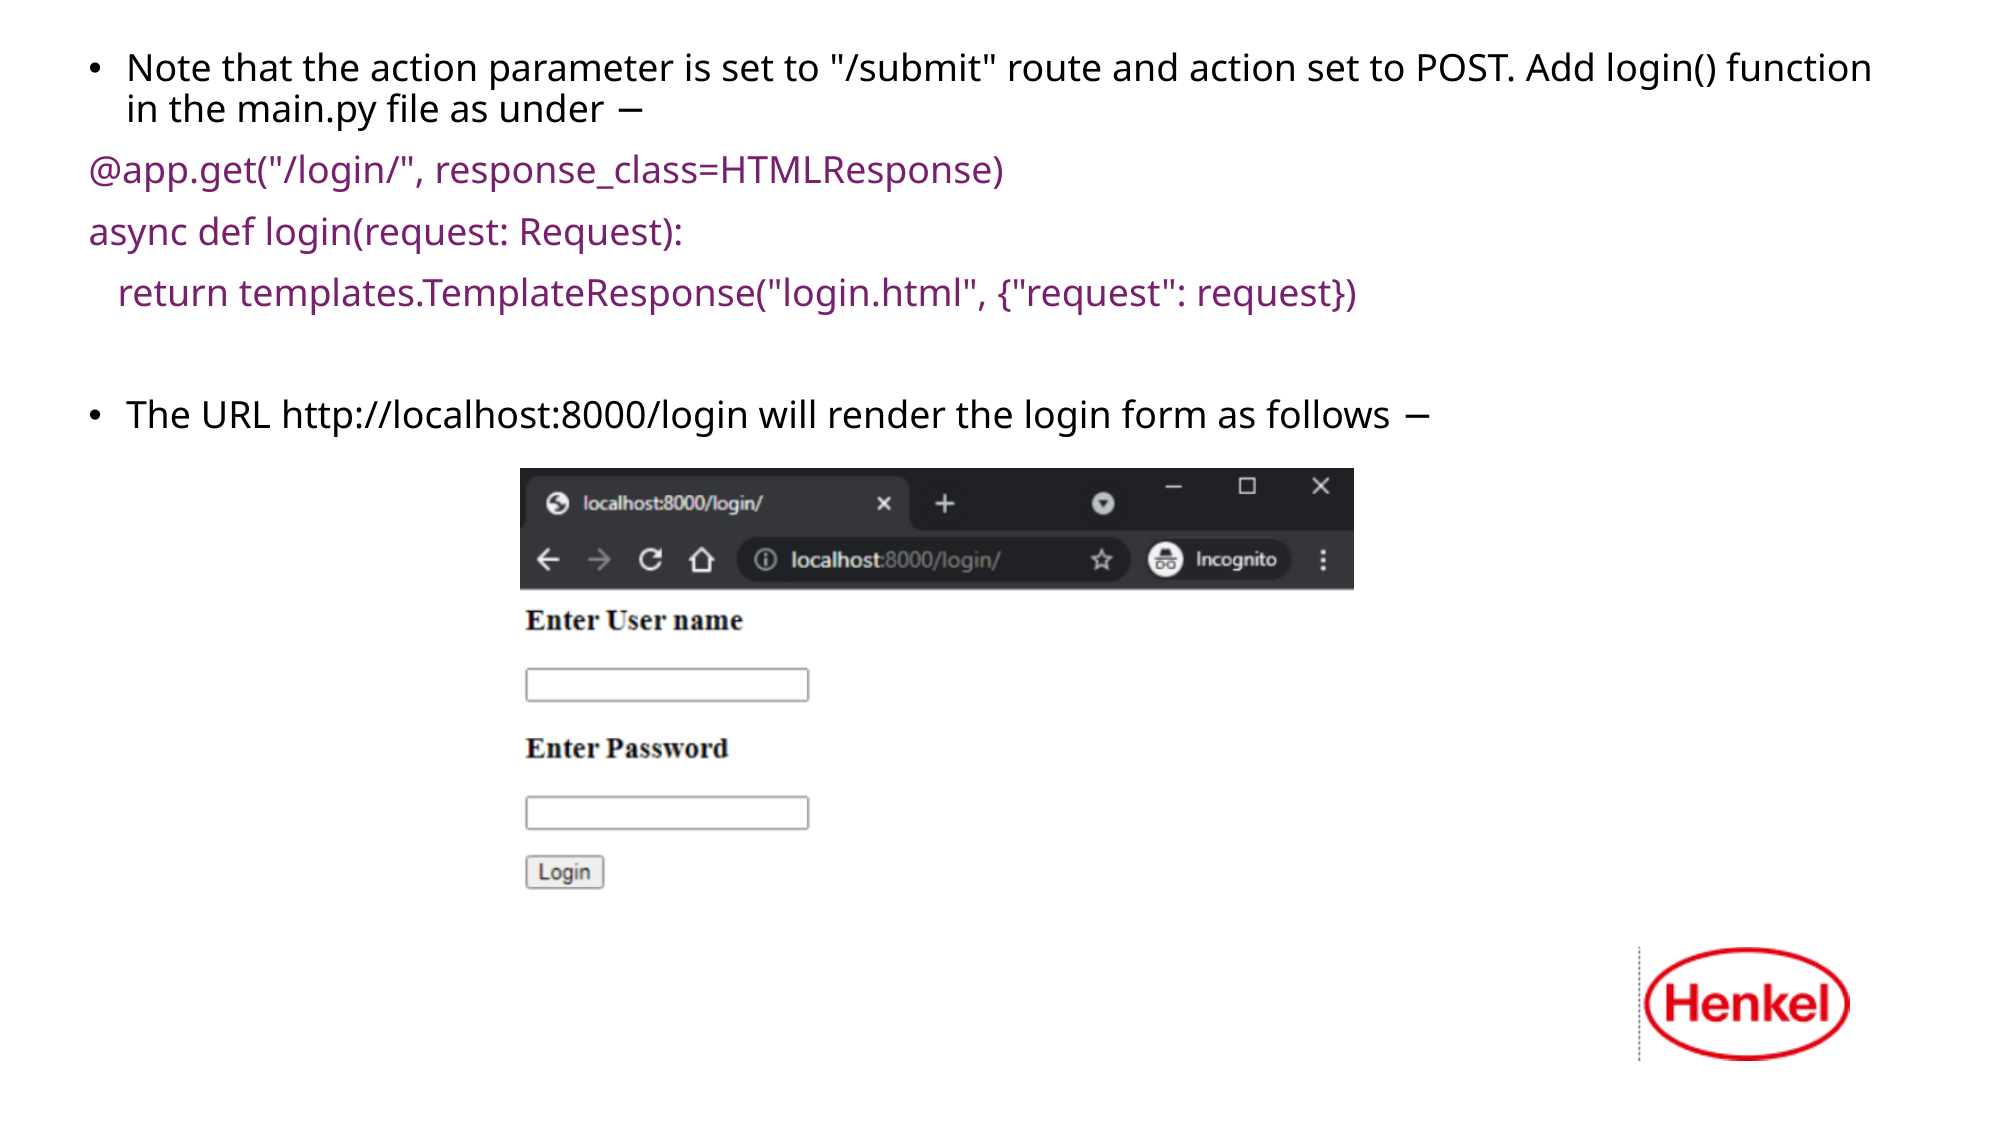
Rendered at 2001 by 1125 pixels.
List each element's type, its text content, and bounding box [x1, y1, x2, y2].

list Note that the action parameter is set to "/submit" route and action set to POST. Add login() function in the main.py file as under − @app.get("/login/", response_class=HTMLResponse) async def login(request: Request): return templates.TemplateResponse("login.html", {"request": request}) The URL http://localhost:8000/login will render the login form as follows − [73, 41, 1916, 1014]
picture [1637, 1014, 1850, 1061]
picture [520, 467, 1354, 961]
